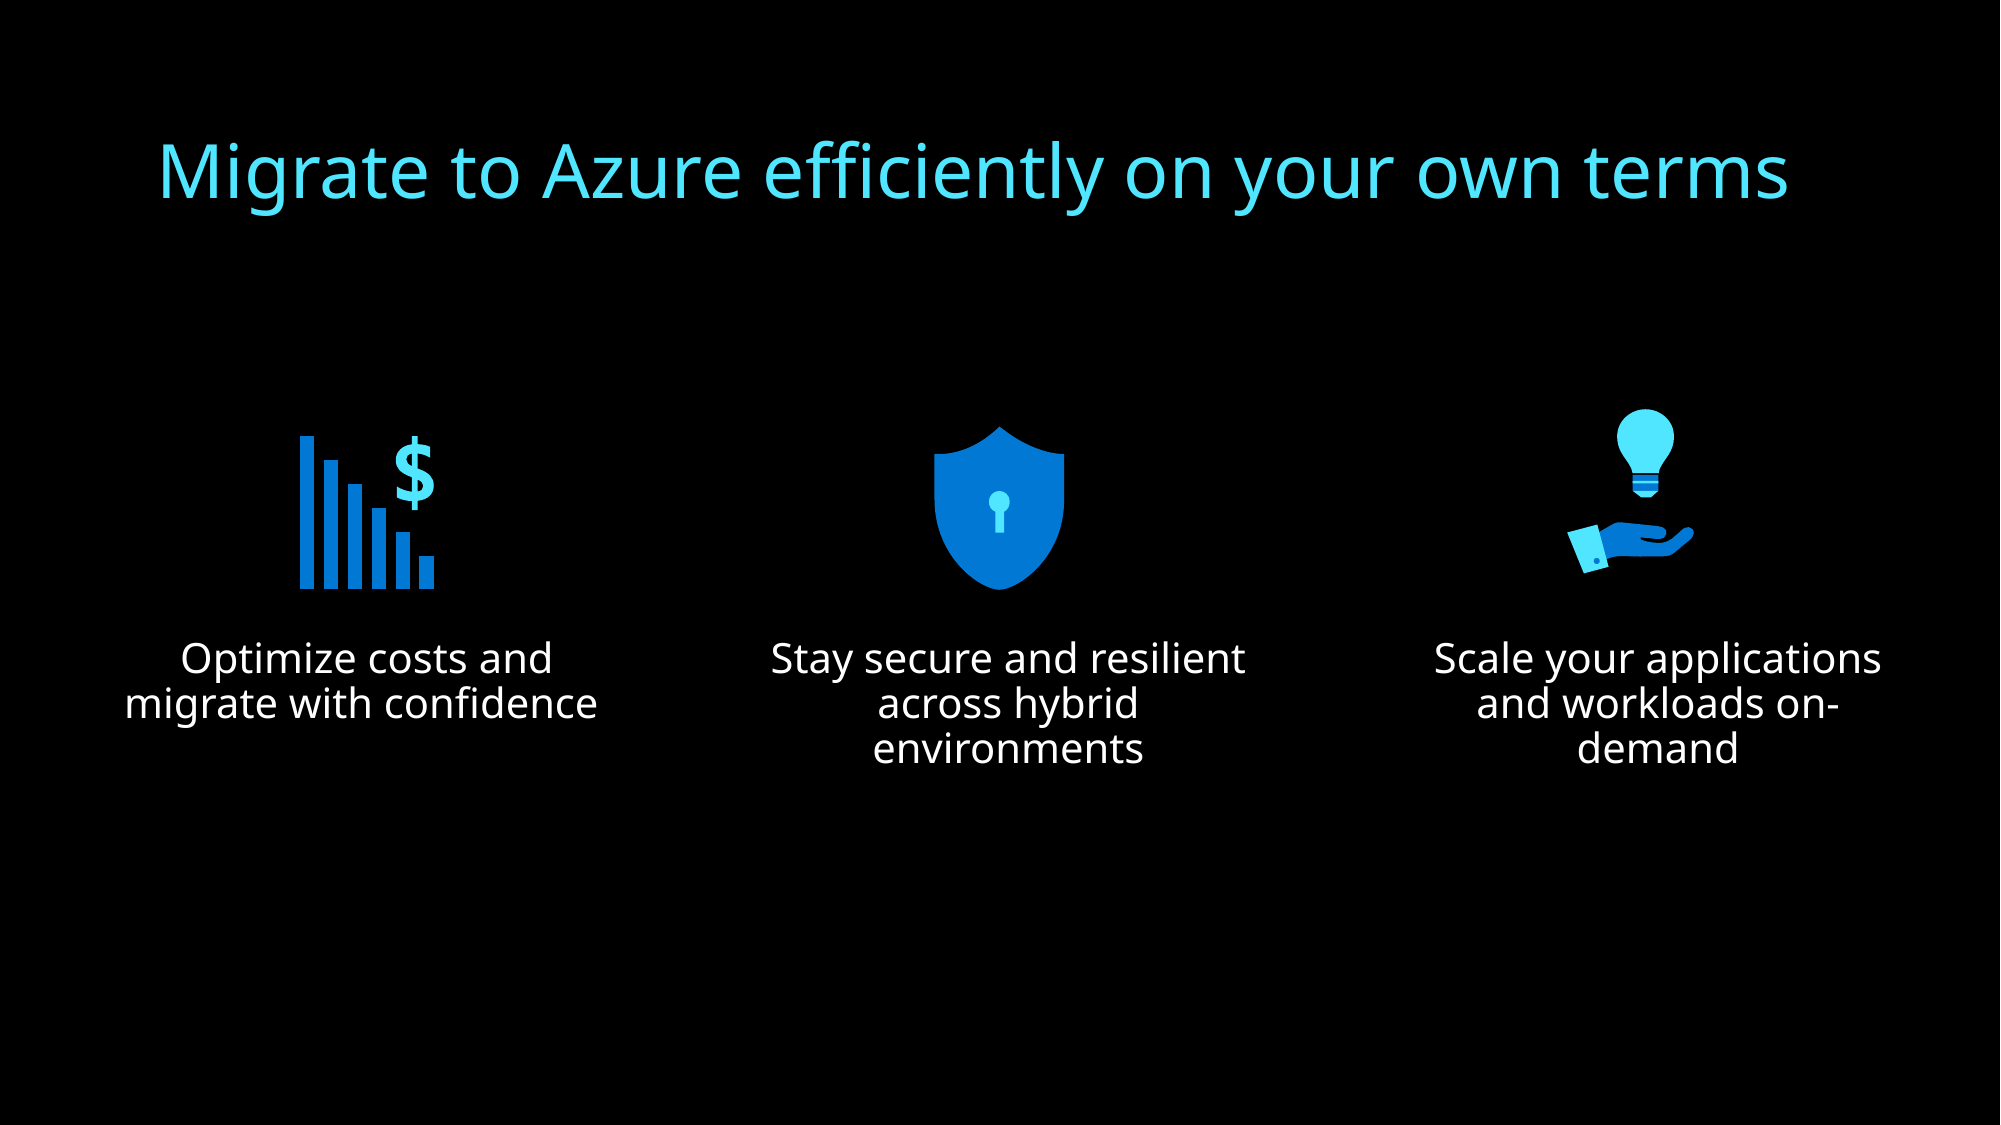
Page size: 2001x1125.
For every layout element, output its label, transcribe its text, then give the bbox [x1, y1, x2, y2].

text_box Stay secure and resilient across hybrid environments [724, 630, 1293, 768]
text_box Migrate to Azure efficiently on your own terms [479, 123, 1469, 247]
picture [909, 418, 1089, 598]
text_box Scale your applications and workloads on-demand [1383, 630, 1933, 768]
text_box Optimize costs and migrate with confidence [92, 630, 642, 769]
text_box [1572, 408, 1694, 572]
picture [299, 436, 434, 590]
